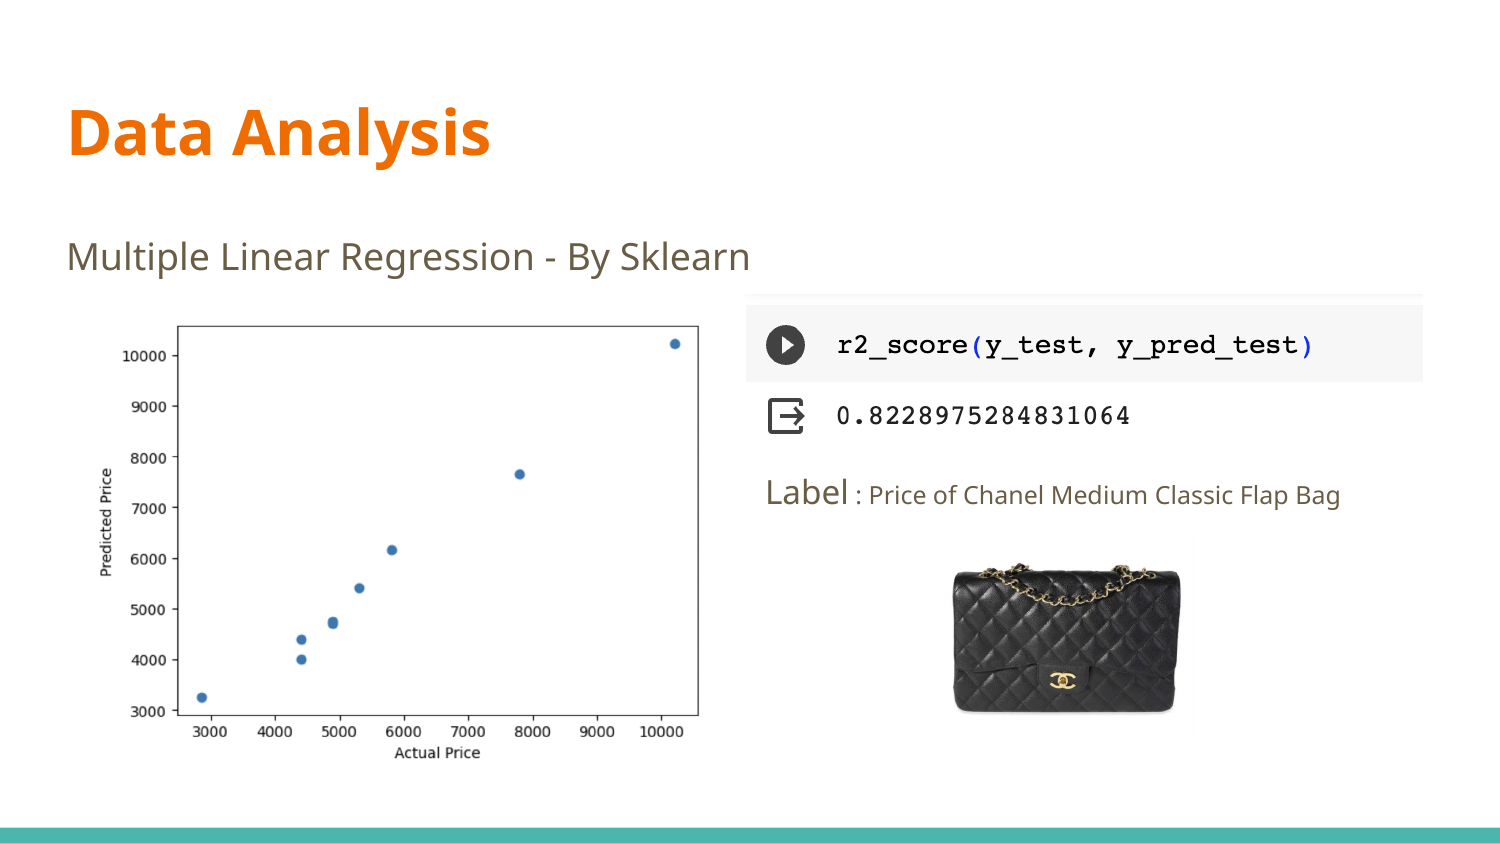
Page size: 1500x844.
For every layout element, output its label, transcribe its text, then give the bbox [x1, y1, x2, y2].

picture [744, 294, 1424, 456]
title Data Analysis [51, 72, 1449, 189]
picture [79, 316, 719, 769]
list Multiple Linear Regression - By Sklearn [51, 207, 1449, 750]
list Label : Price of Chanel Medium Classic Flap Bag [750, 464, 1389, 790]
picture [942, 530, 1197, 739]
